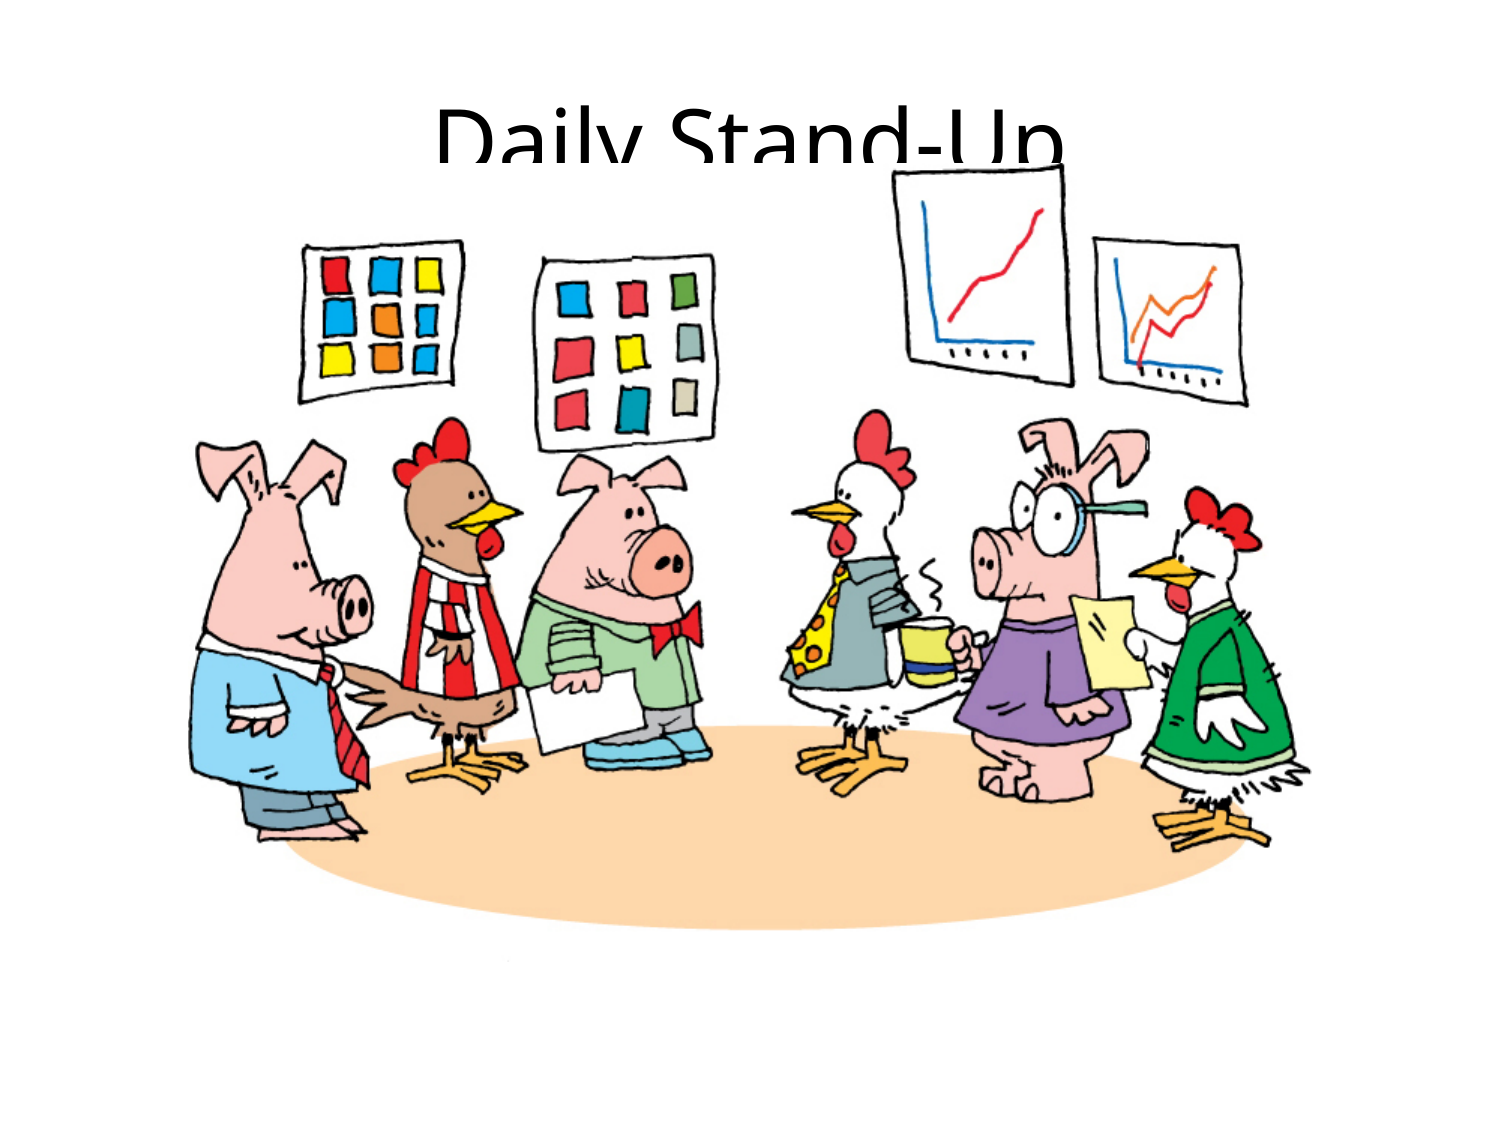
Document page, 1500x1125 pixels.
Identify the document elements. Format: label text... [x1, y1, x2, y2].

title Daily Stand-Up [75, 45, 1425, 233]
picture [188, 163, 1312, 962]
